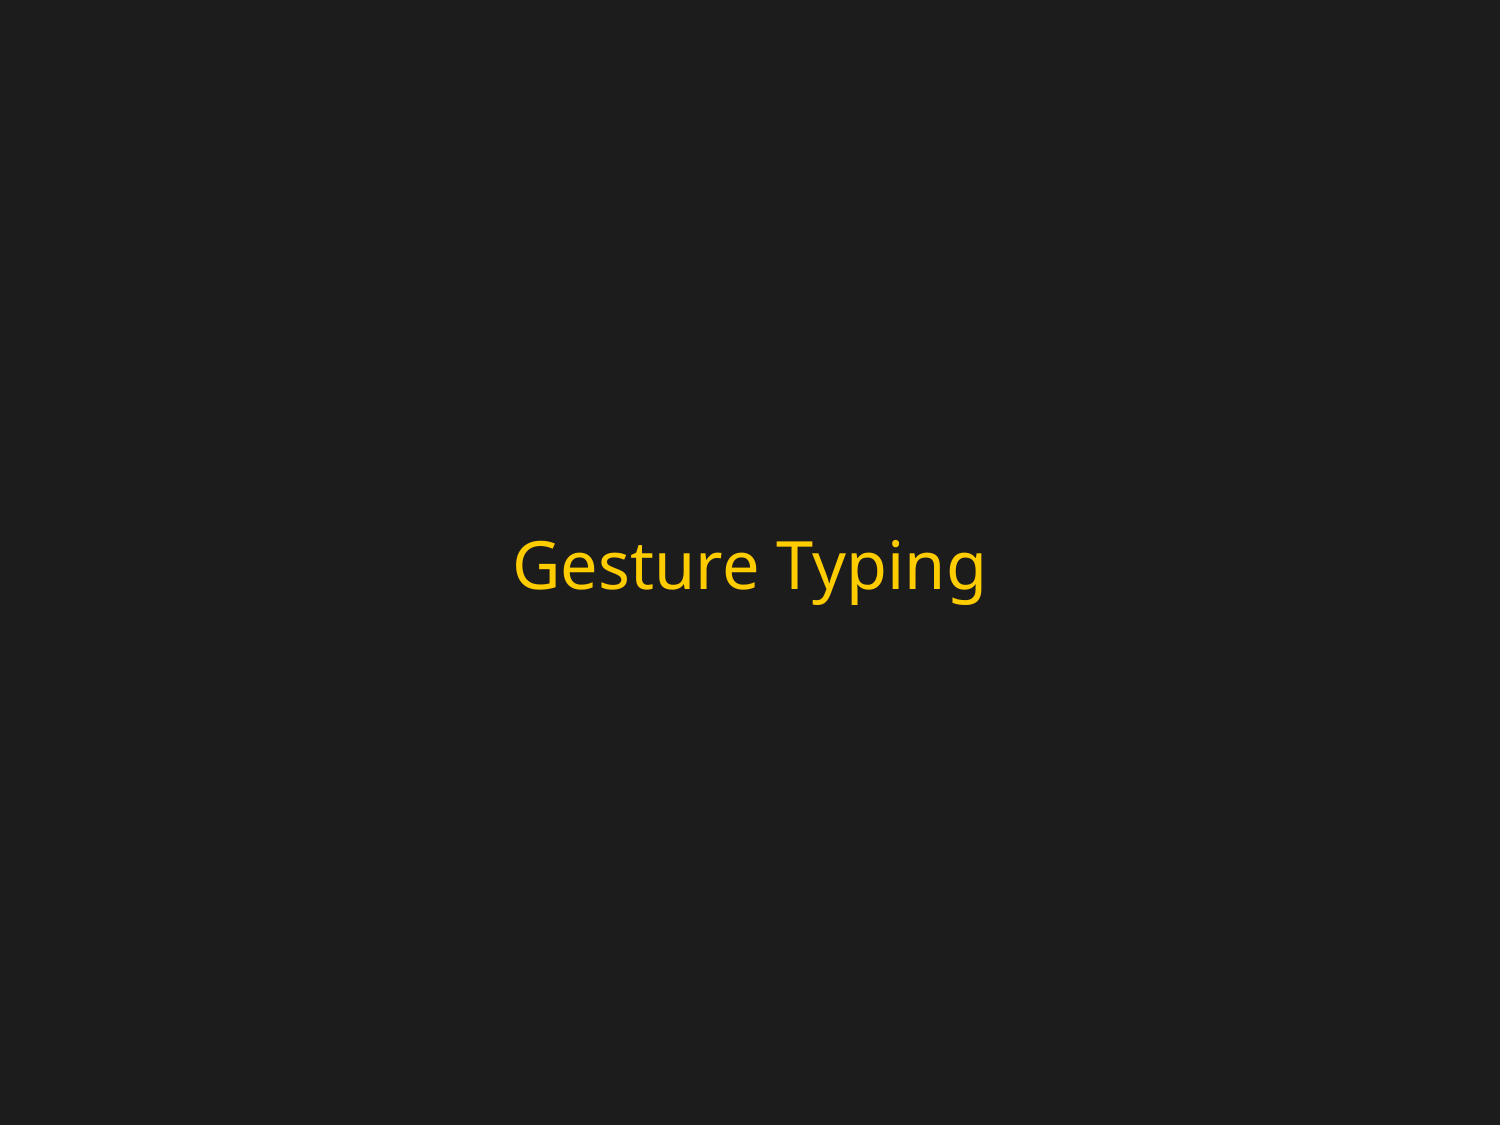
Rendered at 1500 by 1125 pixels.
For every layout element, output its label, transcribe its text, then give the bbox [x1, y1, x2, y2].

text_box Gesture Typing [112, 493, 1388, 632]
